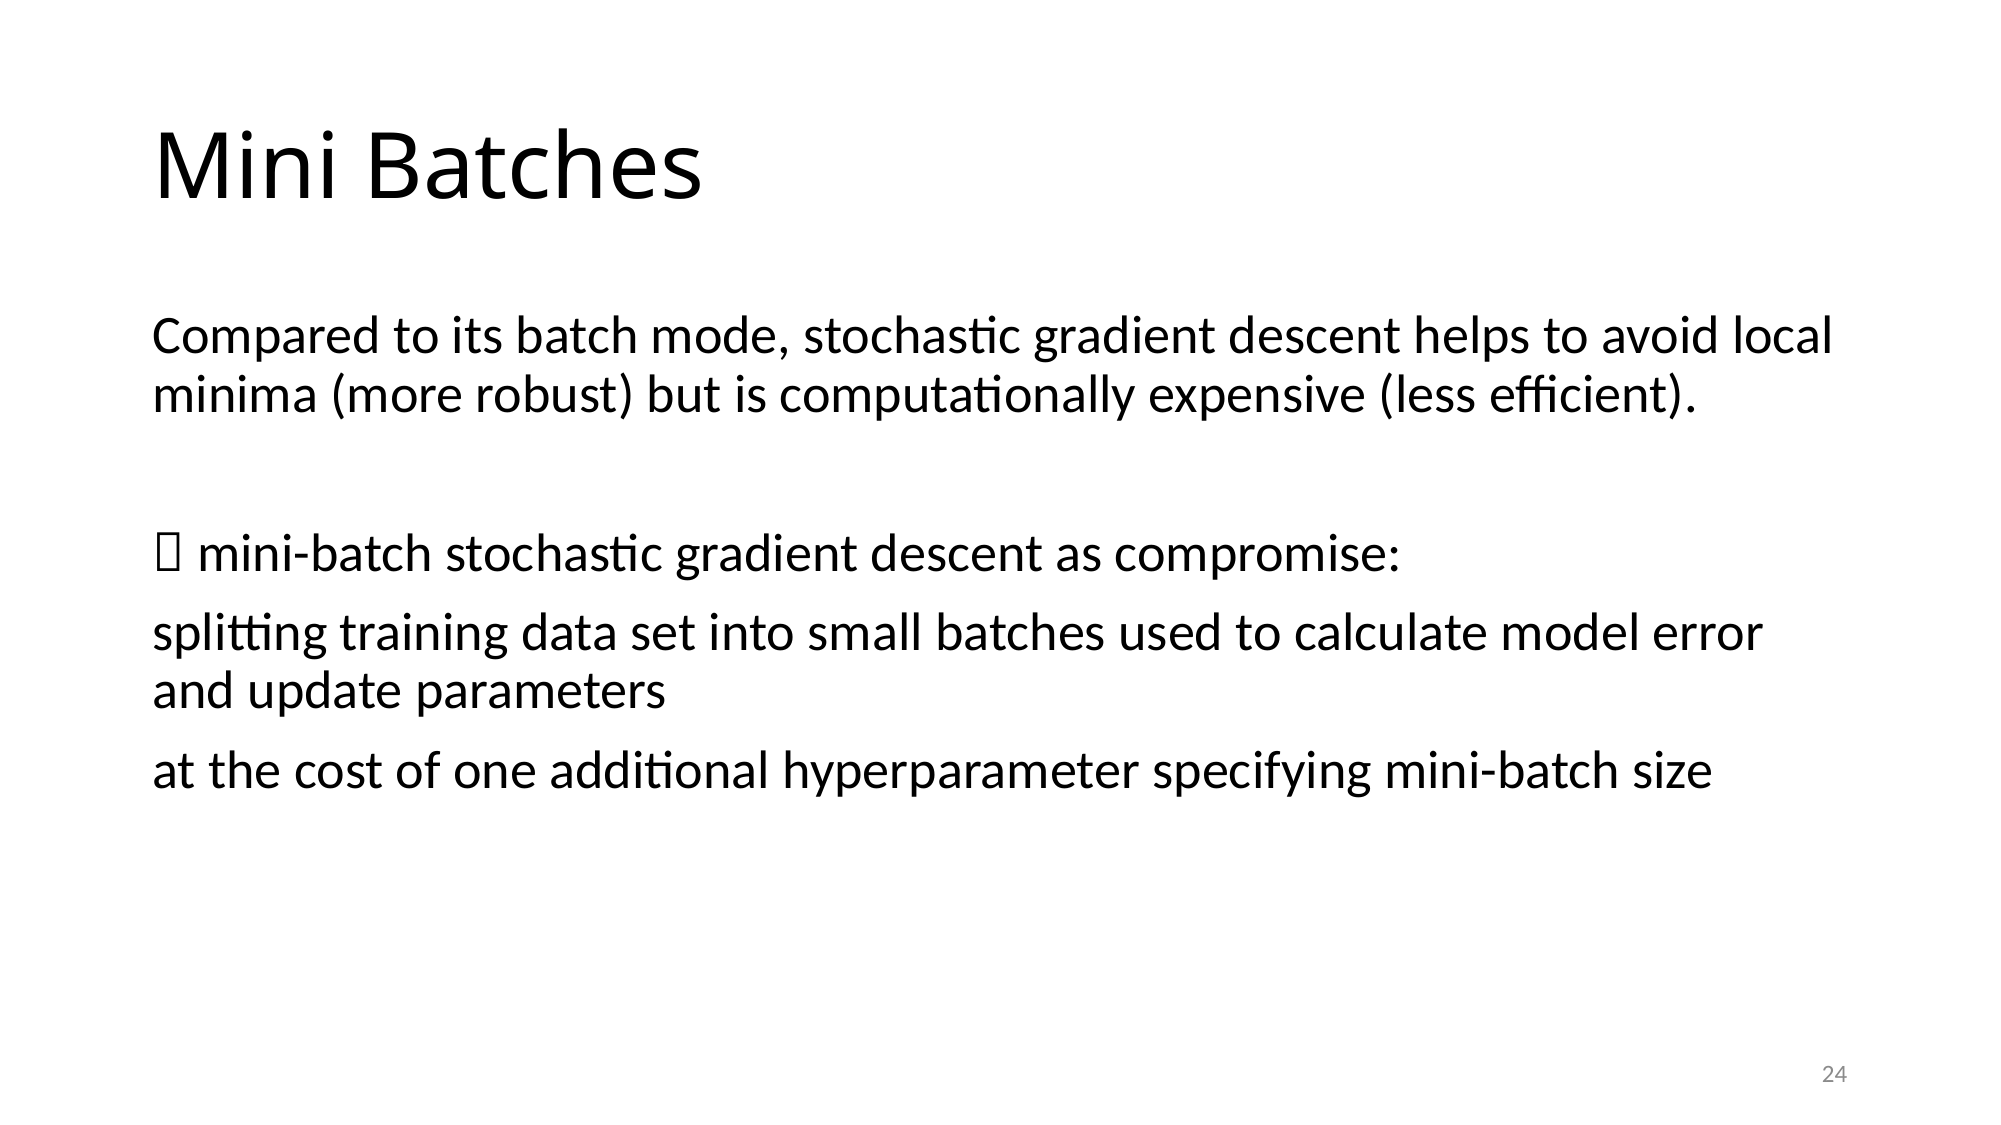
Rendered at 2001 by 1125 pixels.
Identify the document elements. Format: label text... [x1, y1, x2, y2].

slide_number 24 [1412, 1042, 1863, 1103]
list Compared to its batch mode, stochastic gradient descent helps to avoid local minima (more robust) but is computationally expensive (less efficient).  mini-batch stochastic gradient descent as compromise: splitting training data set into small batches used to calculate model error and update parameters at the cost of one additional hyperparameter specifying mini-batch size [137, 299, 1863, 1014]
title Mini Batches [137, 59, 1863, 278]
